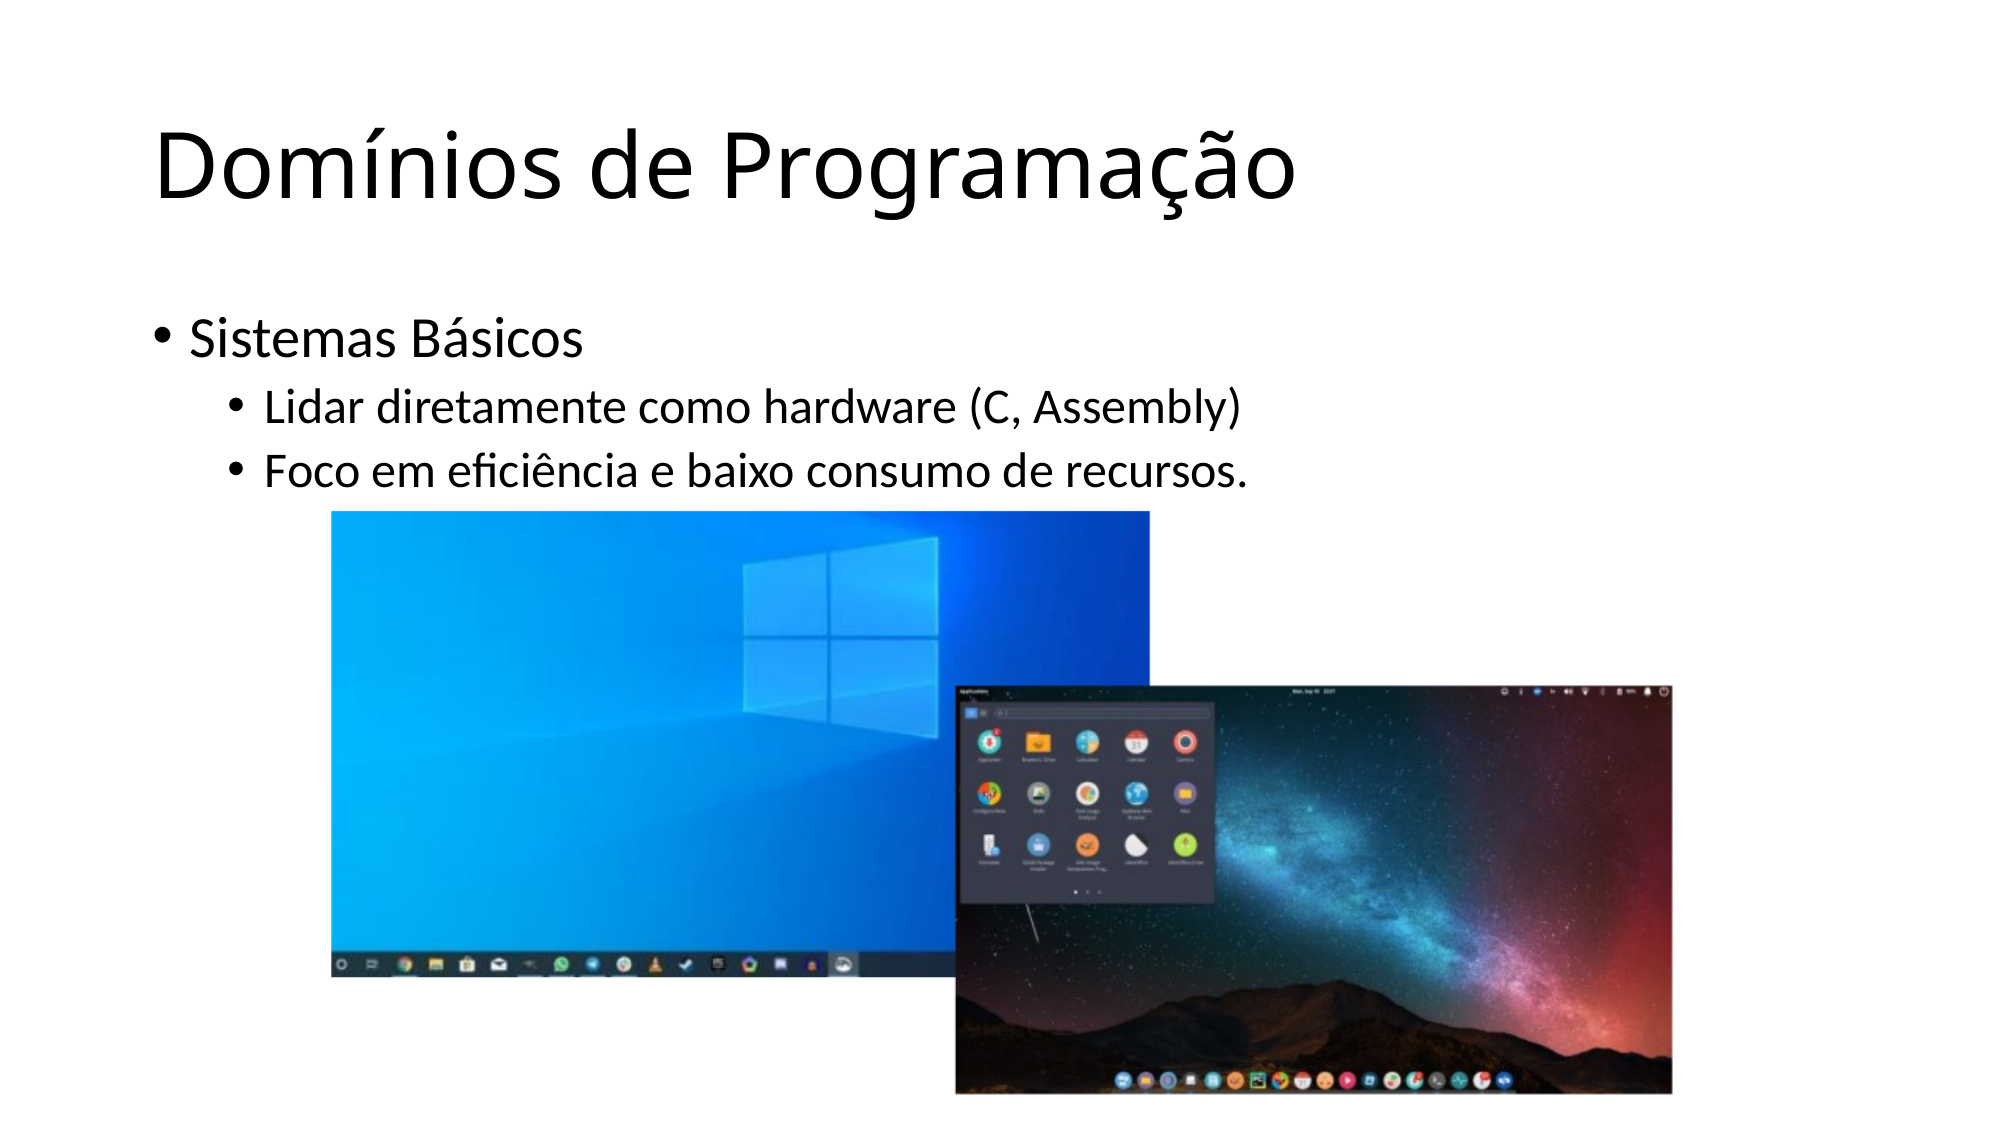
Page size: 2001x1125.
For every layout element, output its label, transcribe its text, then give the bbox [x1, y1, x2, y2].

picture [329, 510, 1674, 1096]
list Sistemas Básicos Lidar diretamente como hardware (C, Assembly) Foco em eficiência e baixo consumo de recursos. [137, 299, 1863, 1014]
title Domínios de Programação [137, 59, 1863, 278]
